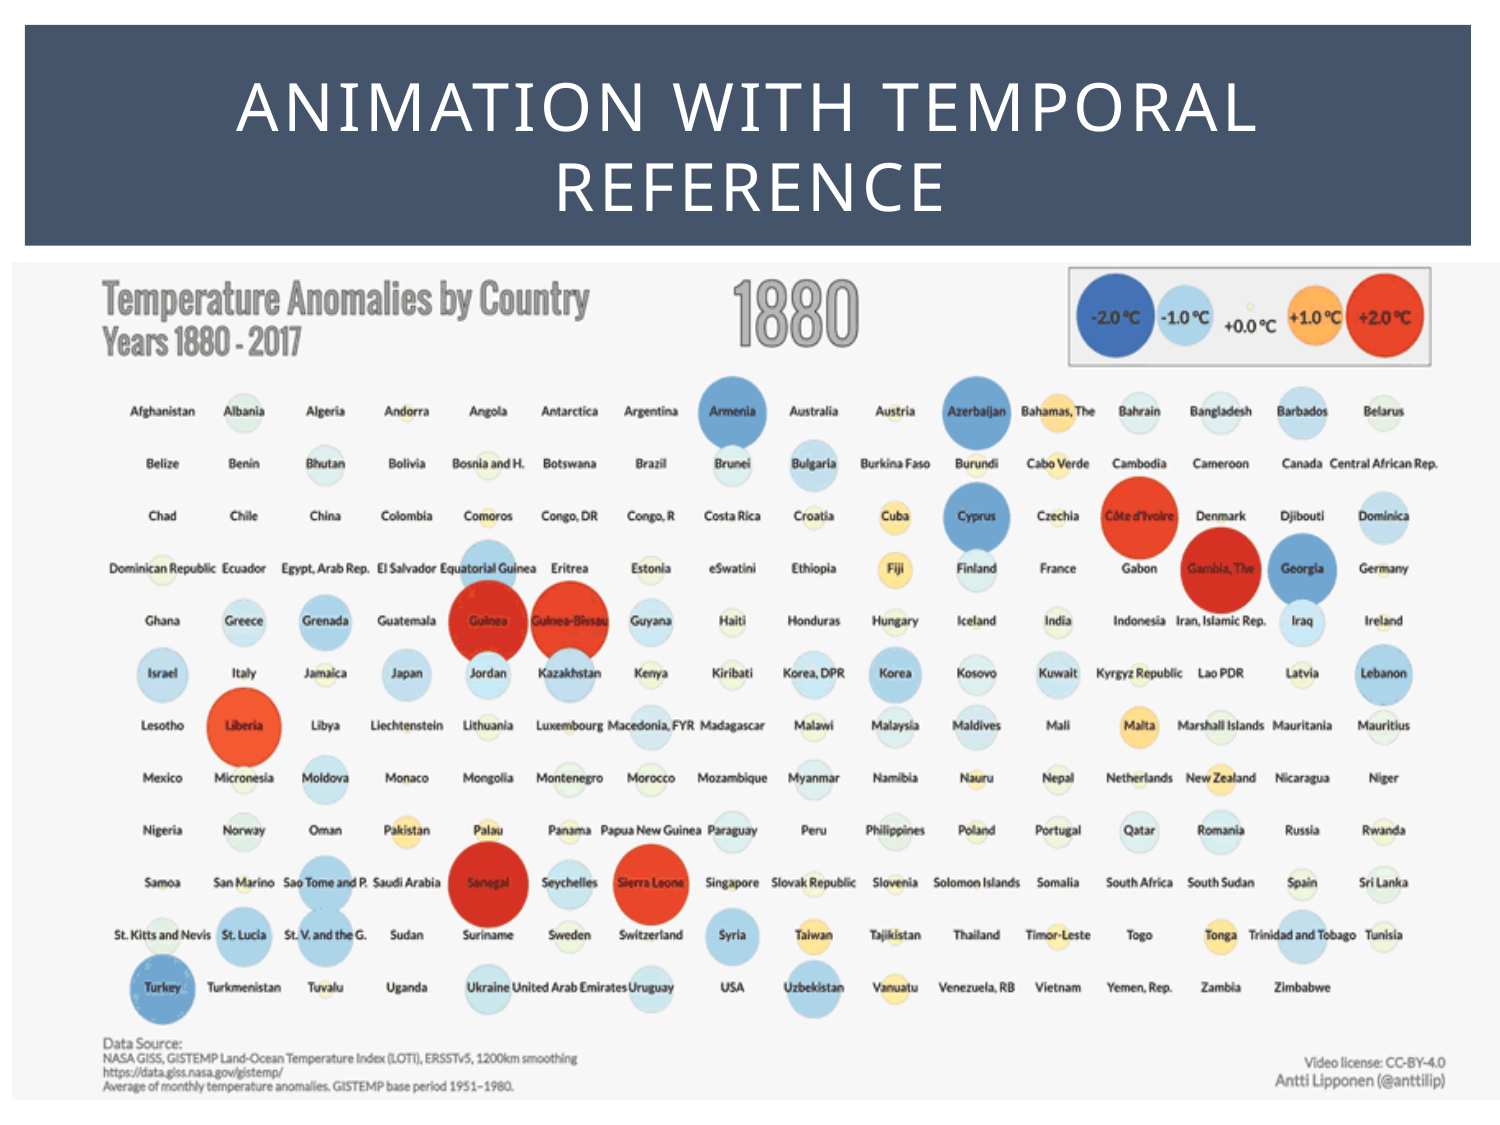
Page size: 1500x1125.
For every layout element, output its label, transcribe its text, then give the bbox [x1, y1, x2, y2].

picture [12, 262, 1500, 1101]
title ANIMATION WITH TEMPORAL REFERENCE [62, 58, 1438, 232]
